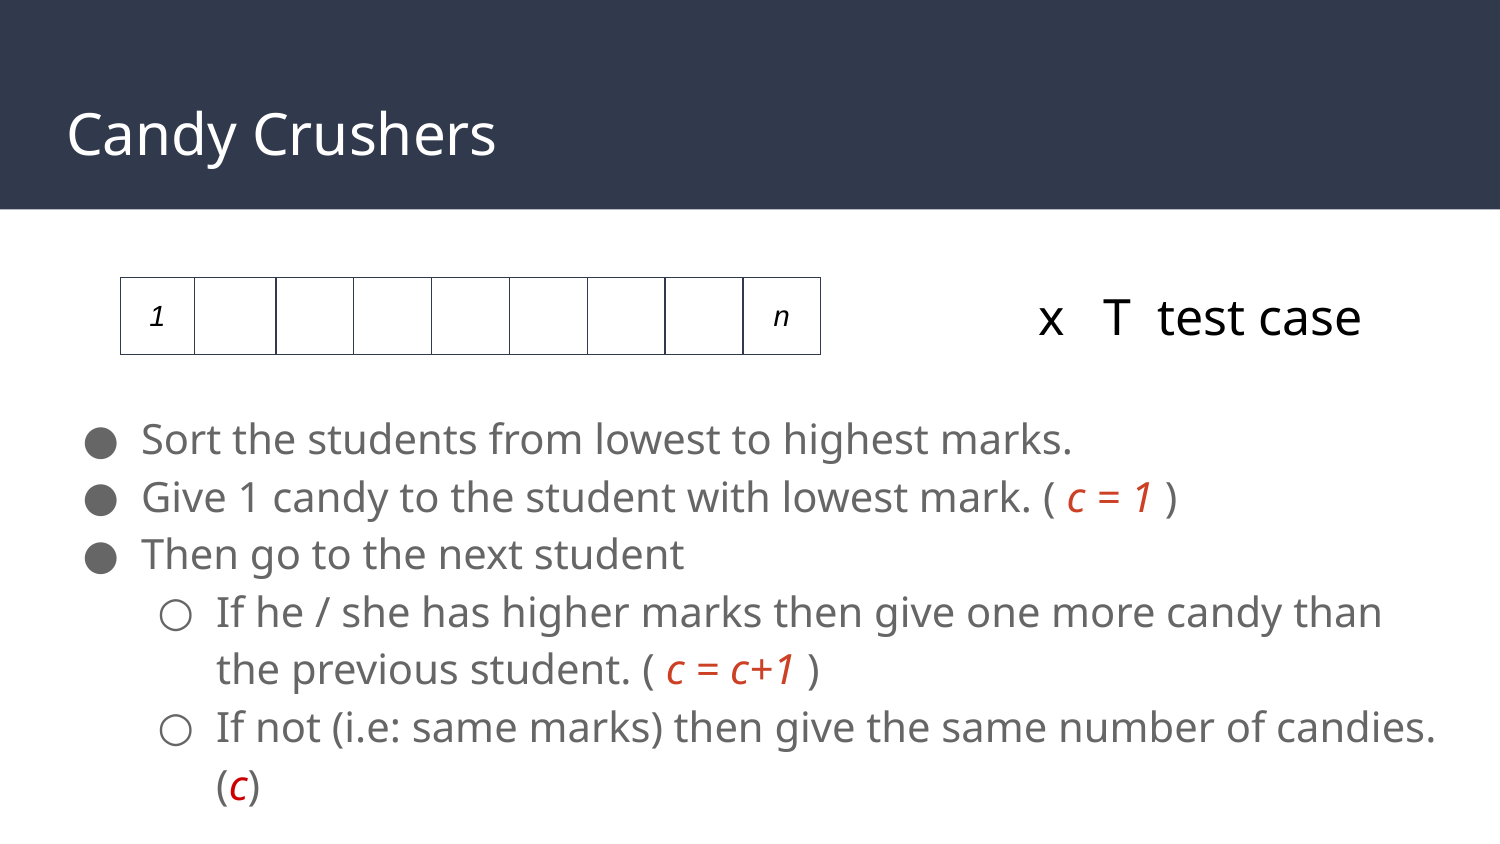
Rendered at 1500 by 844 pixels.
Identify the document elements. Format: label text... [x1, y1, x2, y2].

table_header n [744, 278, 820, 354]
text_box x T test case [1010, 270, 1428, 361]
table_header [432, 278, 509, 354]
table_header [588, 278, 664, 354]
table_header [195, 278, 275, 354]
table_header [666, 278, 742, 354]
table_header 1 [121, 278, 194, 354]
table_header [277, 278, 353, 354]
title Candy Crushers [51, 82, 1449, 185]
list Sort the students from lowest to highest marks. Give 1 candy to the student with lowest mark. ( c = 1 ) Then go to the next student If he / she has higher marks then give one more candy than the previous student. ( c = c+1 ) If not (i.e: same marks) then give the same number of candies. (c) [51, 390, 1461, 752]
table_header [510, 278, 587, 354]
table_header [354, 278, 431, 354]
